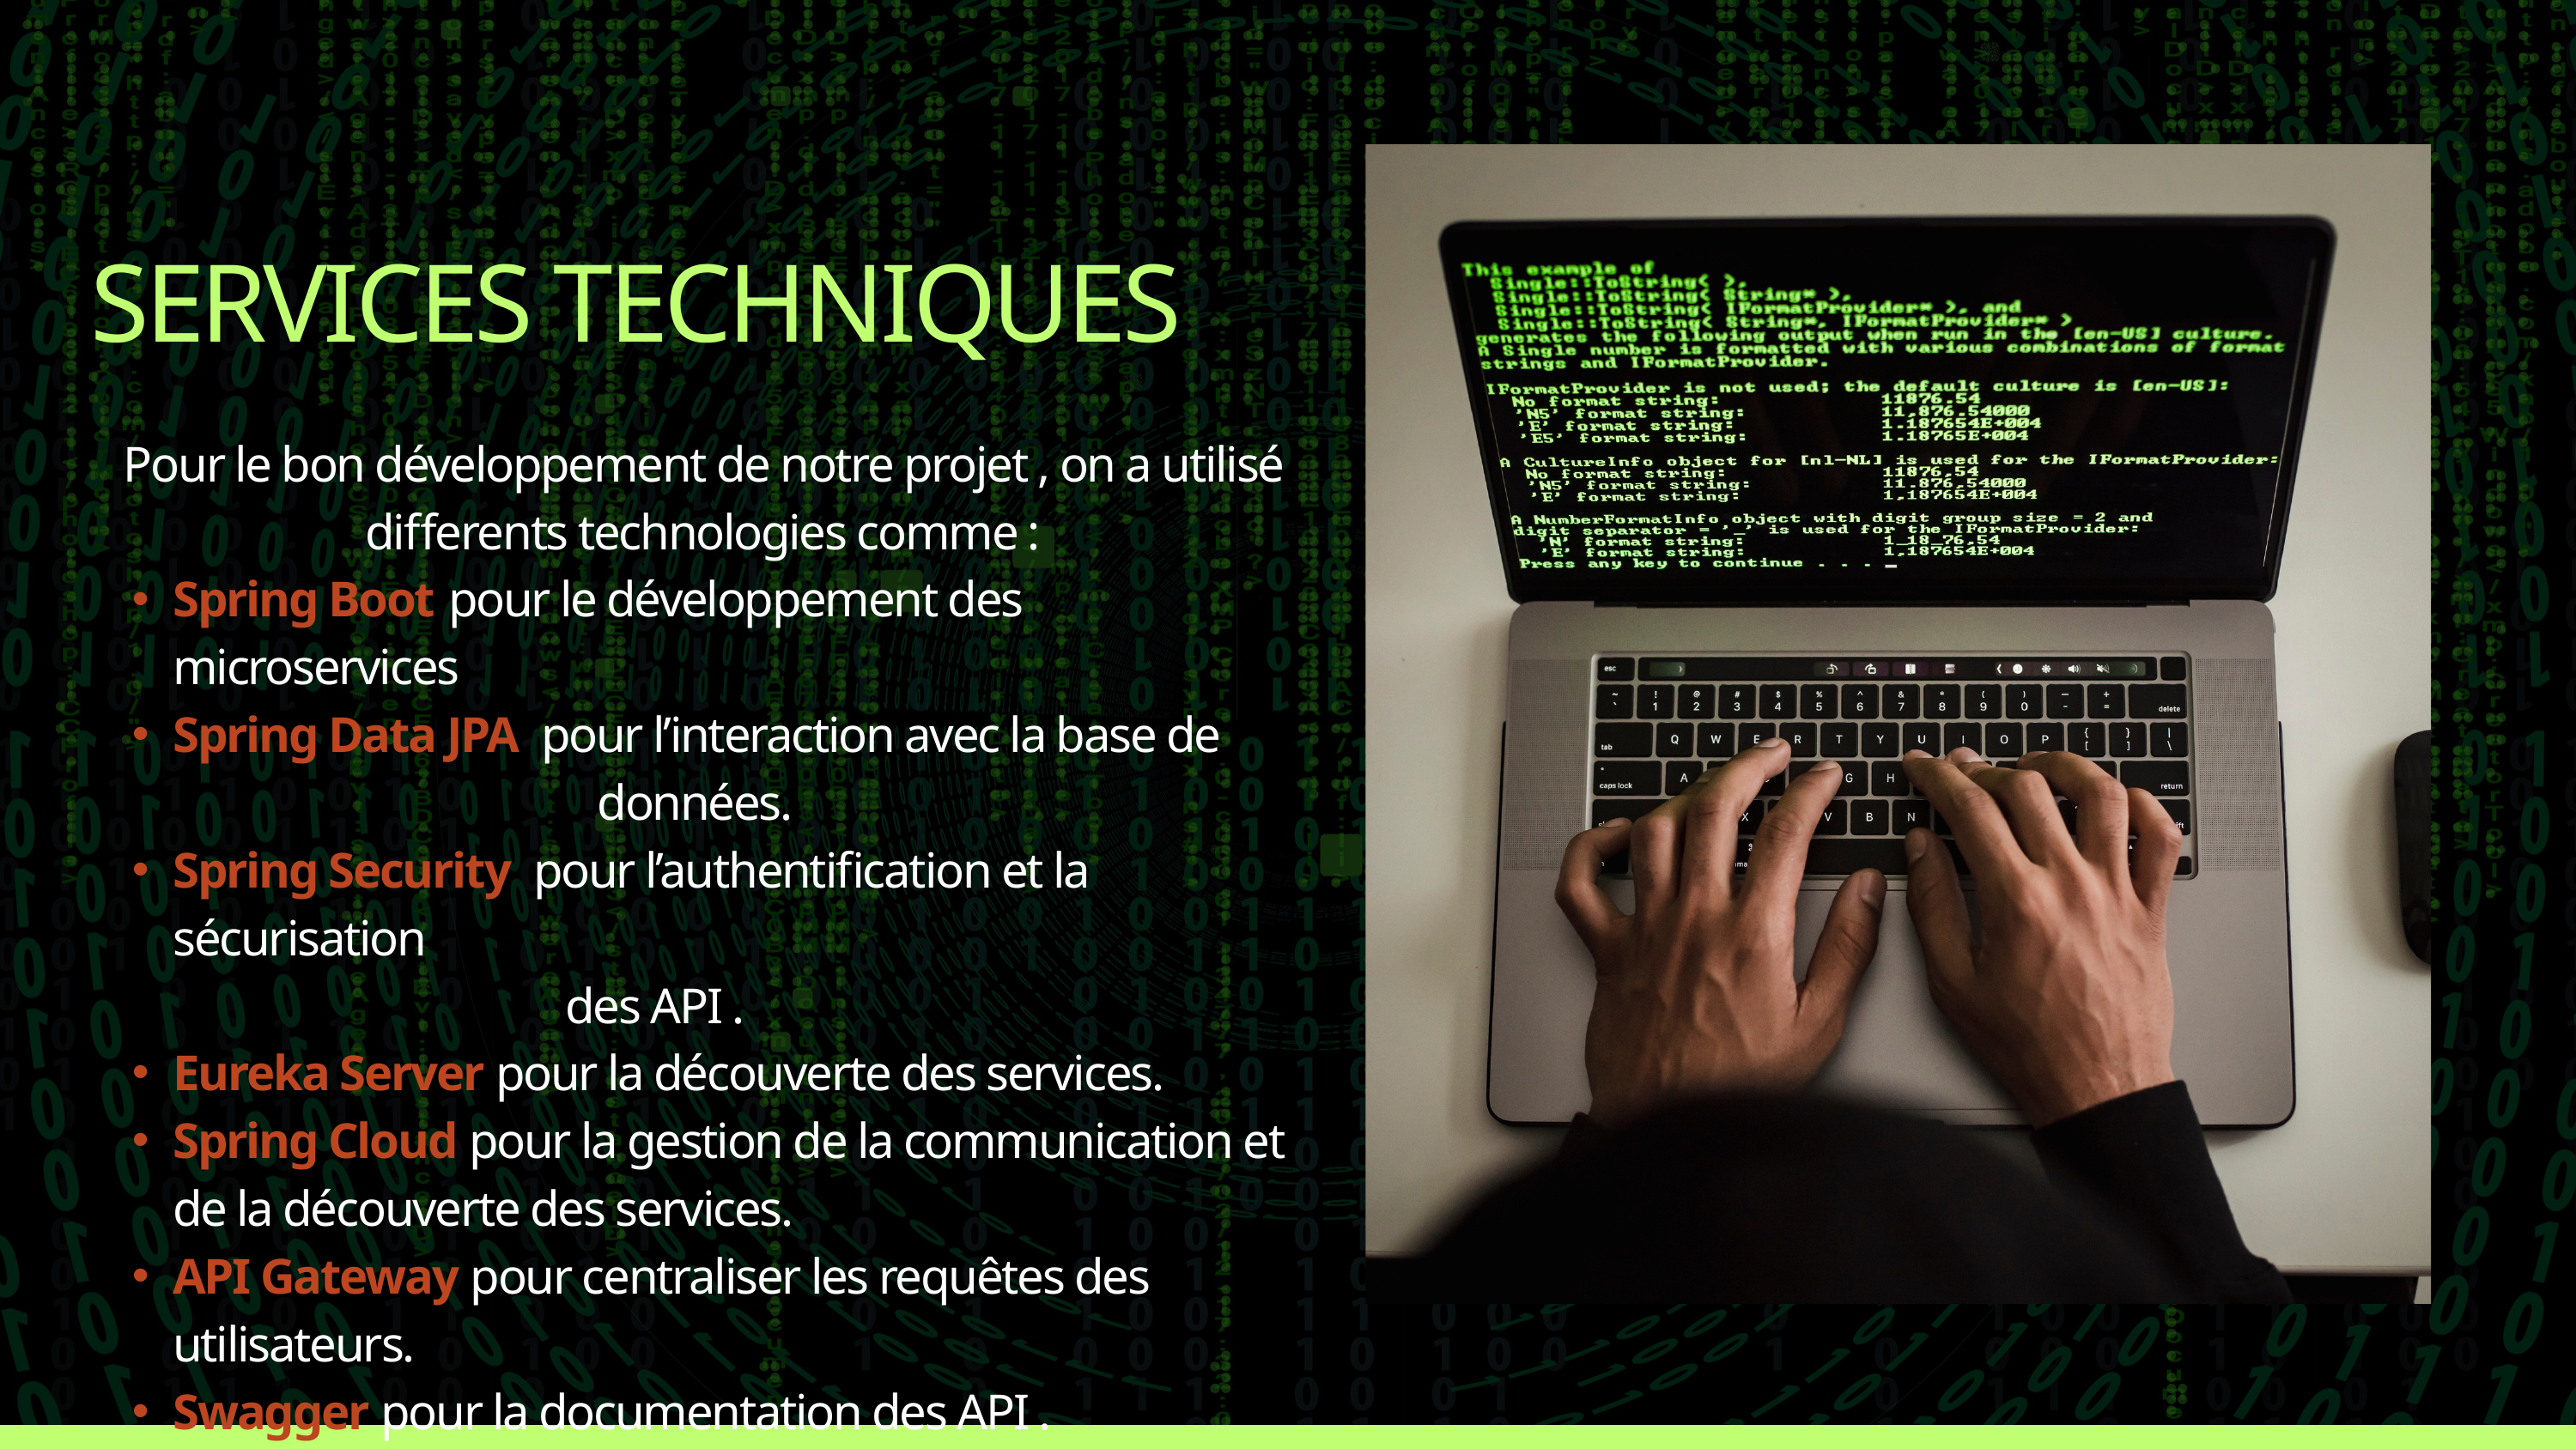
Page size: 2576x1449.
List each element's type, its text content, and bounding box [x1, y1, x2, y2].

text_box Pour le bon développement de notre projet , on a utilisé differents technologies comme : Spring Boot pour le développement des microservices Spring Data JPA pour l’interaction avec la base de données. Spring Security pour l’authentification et la sécurisation des API . Eureka Server pour la découverte des services. Spring Cloud pour la gestion de la communication et de la découverte des services. API Gateway pour centraliser les requêtes des utilisateurs. Swagger pour la documentation des API . [90, 423, 1315, 1424]
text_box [1365, 144, 2432, 1304]
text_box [0, 1425, 2576, 1449]
text_box SERVICES TECHNIQUES [90, 213, 1235, 364]
text_box [0, 0, 2576, 1424]
